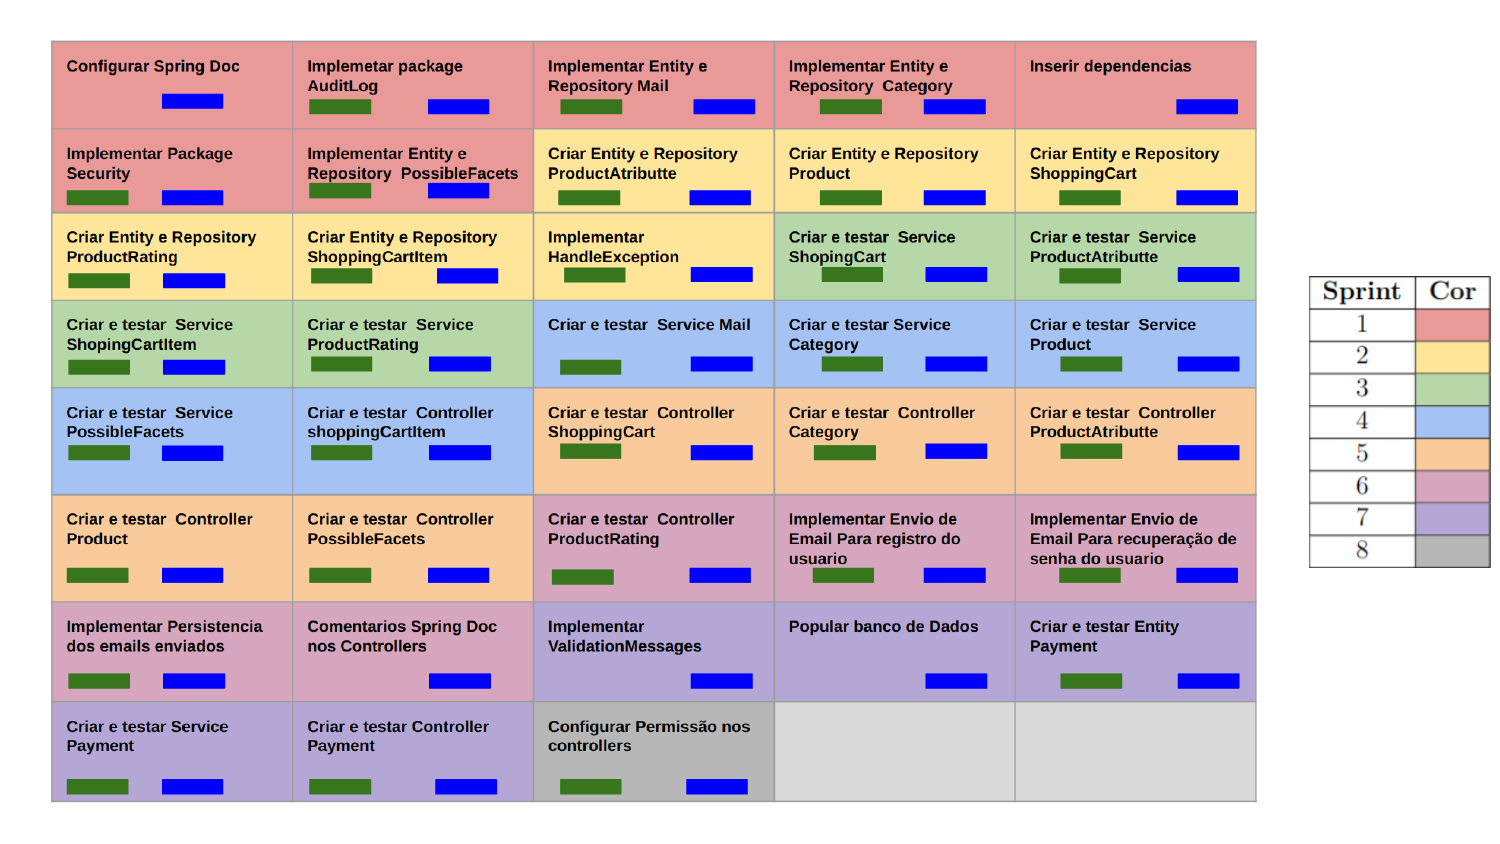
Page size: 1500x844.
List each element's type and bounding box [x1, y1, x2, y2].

picture [1309, 275, 1492, 568]
picture [42, 36, 1266, 807]
